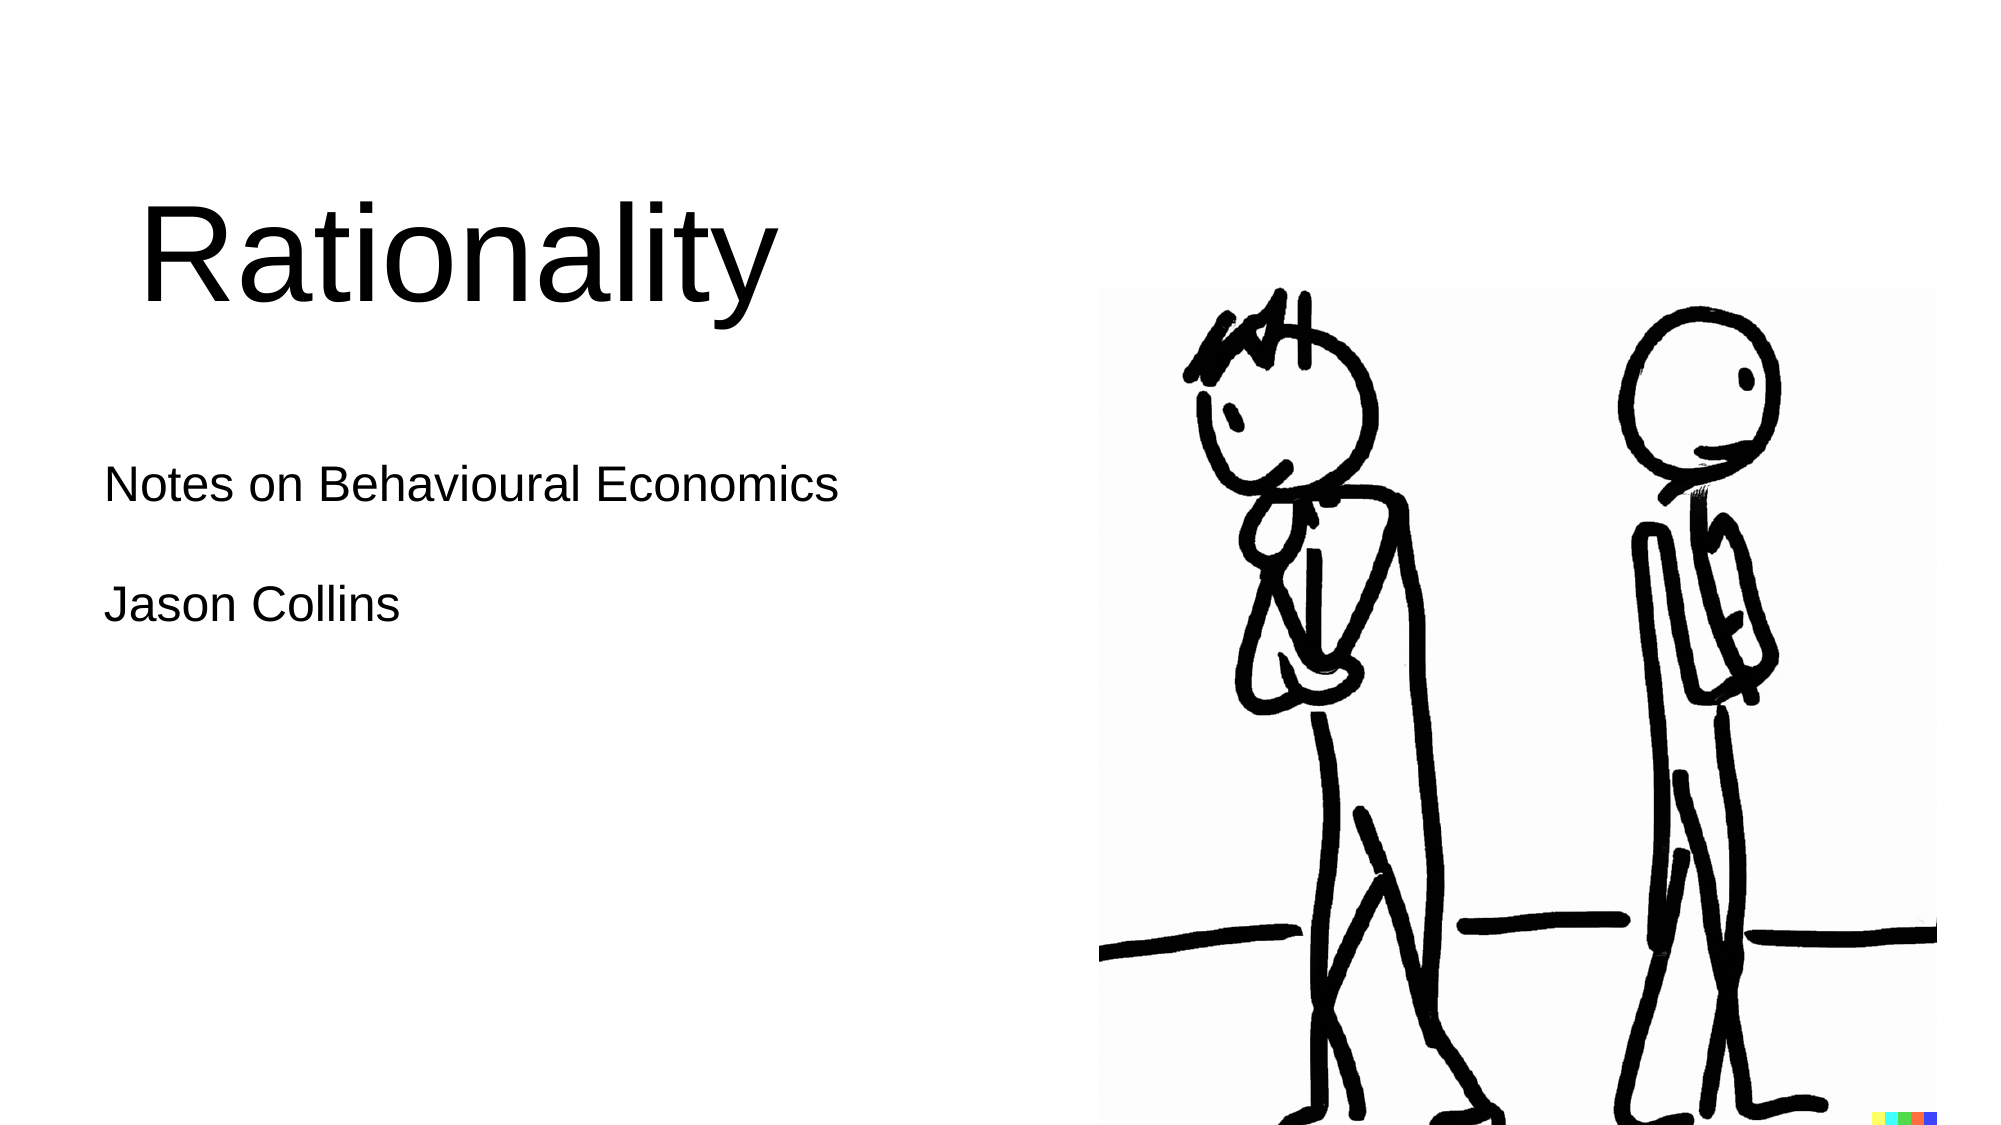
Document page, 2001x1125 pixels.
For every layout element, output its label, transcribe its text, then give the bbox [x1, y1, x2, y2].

text_box Rationality [122, 156, 1168, 337]
picture [1099, 287, 1937, 1125]
text_box Notes on Behavioural Economics Jason Collins [89, 398, 855, 639]
